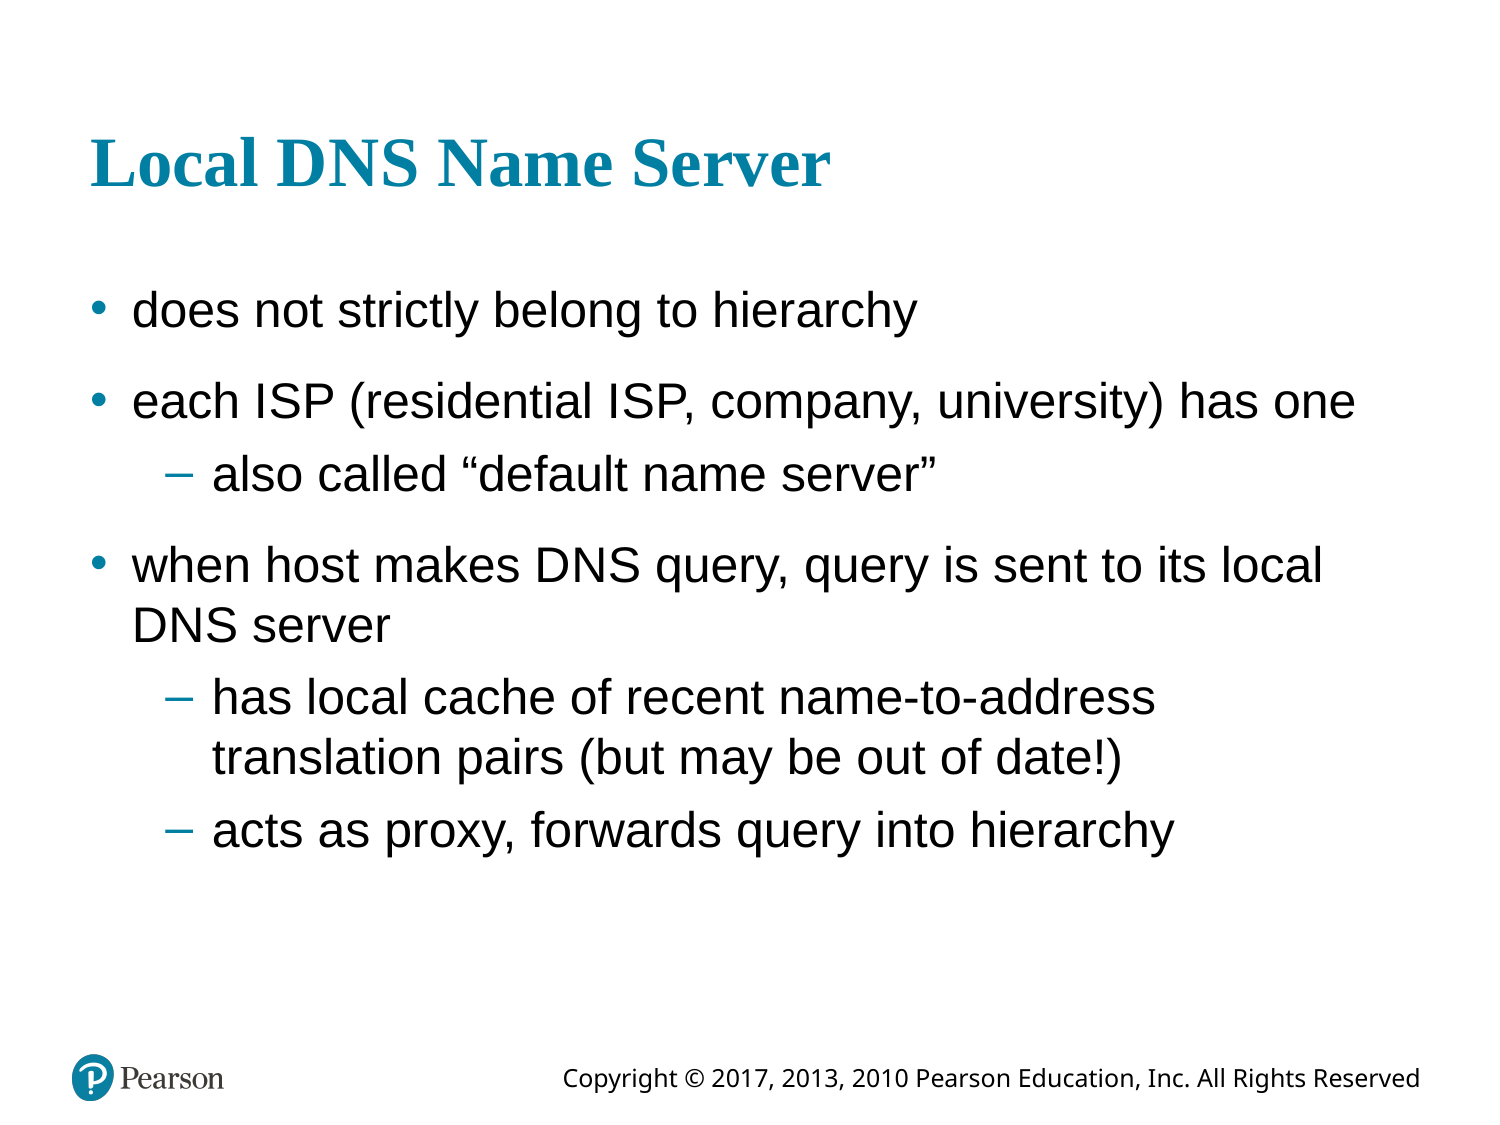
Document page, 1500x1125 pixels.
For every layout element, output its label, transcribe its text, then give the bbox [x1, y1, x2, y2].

list does not strictly belong to hierarchy each I S P (residential I S P, company, university) has one also called “default name server” when host makes D N S query, query is sent to its local D N S server has local cache of recent name-to-address translation pairs (but may be out of date!) acts as proxy, forwards query into hierarchy [75, 262, 1377, 935]
picture [98, 1054, 224, 1101]
title Local D N S Name Server [75, 35, 1425, 216]
picture [72, 1087, 83, 1101]
picture [80, 1063, 106, 1088]
picture [72, 1054, 88, 1070]
